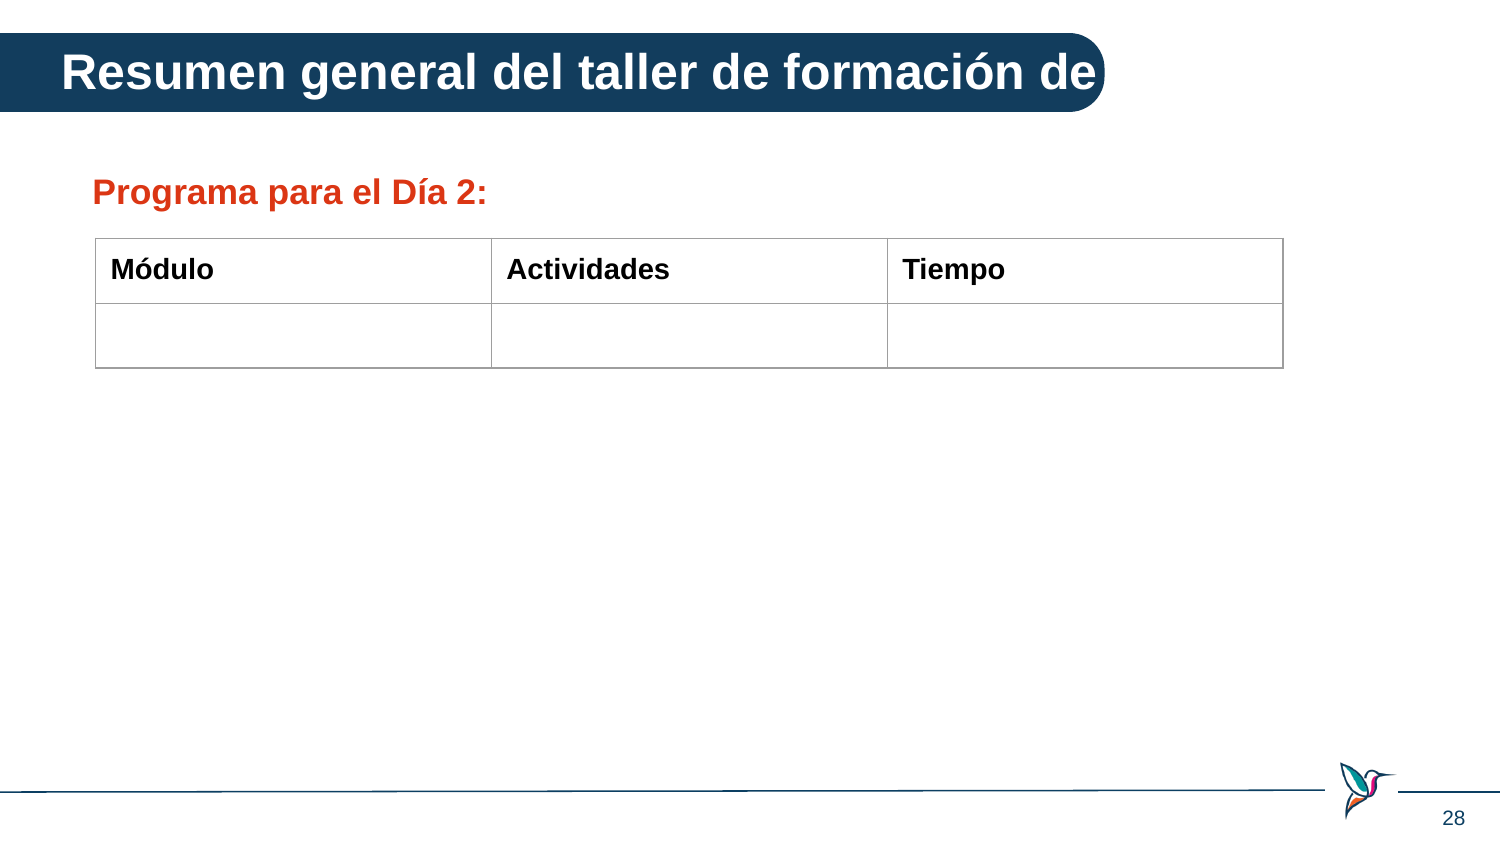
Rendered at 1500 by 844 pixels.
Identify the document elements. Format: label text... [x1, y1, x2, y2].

table_cell [888, 304, 1282, 367]
picture [1338, 759, 1398, 823]
table_cell [96, 304, 491, 367]
table_cell [492, 304, 887, 367]
text_box [0, 33, 1086, 112]
table_header Tiempo [888, 239, 1282, 303]
text_box Resumen general del taller de formación de facilitadores [46, 32, 1500, 108]
table_header Actividades [492, 239, 887, 303]
text_box Programa para el Día 2: [77, 161, 764, 219]
table_header Módulo [96, 239, 491, 303]
